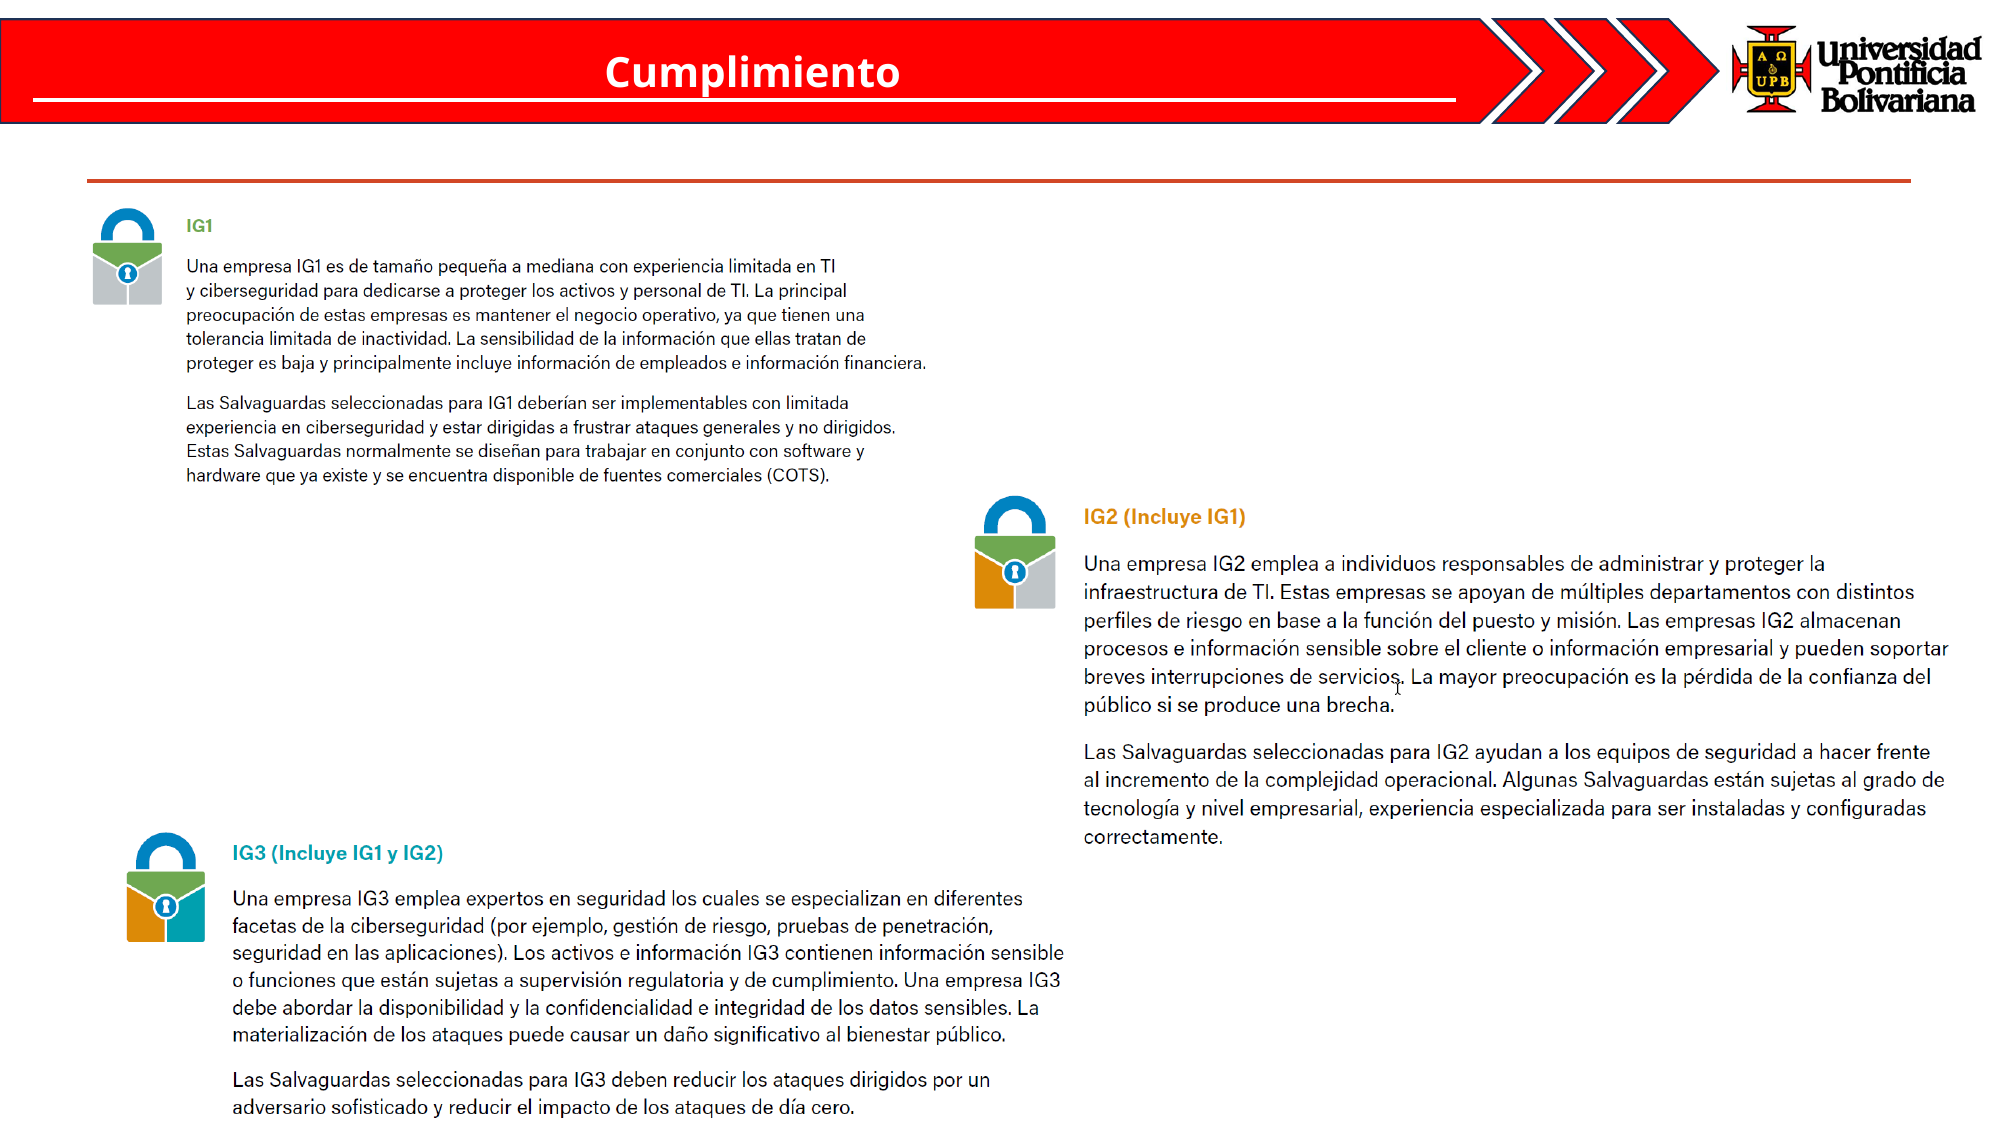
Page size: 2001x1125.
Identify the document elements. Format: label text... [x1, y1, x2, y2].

text_box [1615, 18, 1720, 124]
text_box [1553, 18, 1658, 124]
text_box Cumplimiento [0, 18, 1533, 124]
text_box [1491, 18, 1596, 124]
picture [1726, 22, 1986, 117]
picture [123, 492, 1957, 1125]
picture [70, 205, 928, 493]
